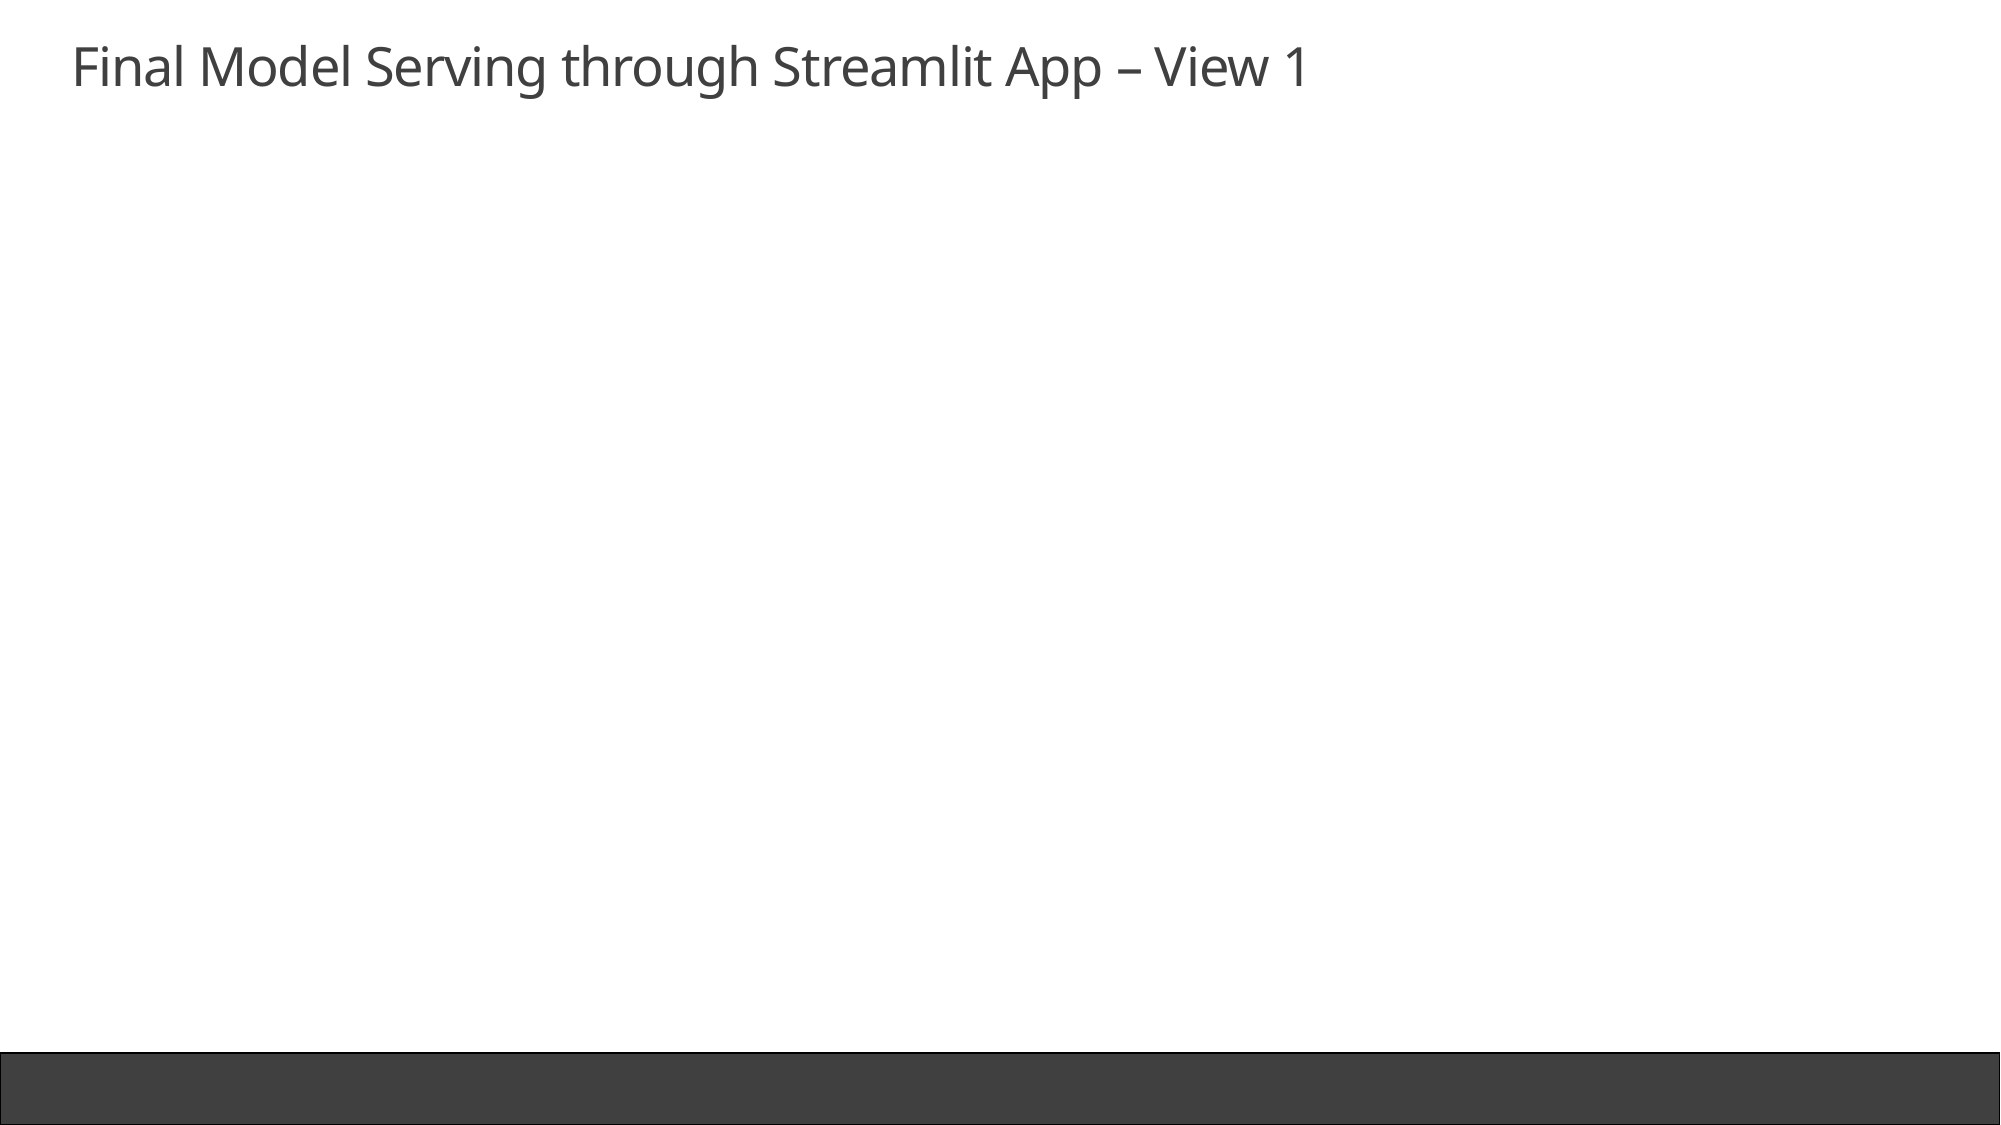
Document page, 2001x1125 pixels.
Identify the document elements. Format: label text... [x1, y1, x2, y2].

text_box [0, 1052, 2000, 1125]
text_box Final Model Serving through Streamlit App – View 1 [56, 32, 1707, 106]
